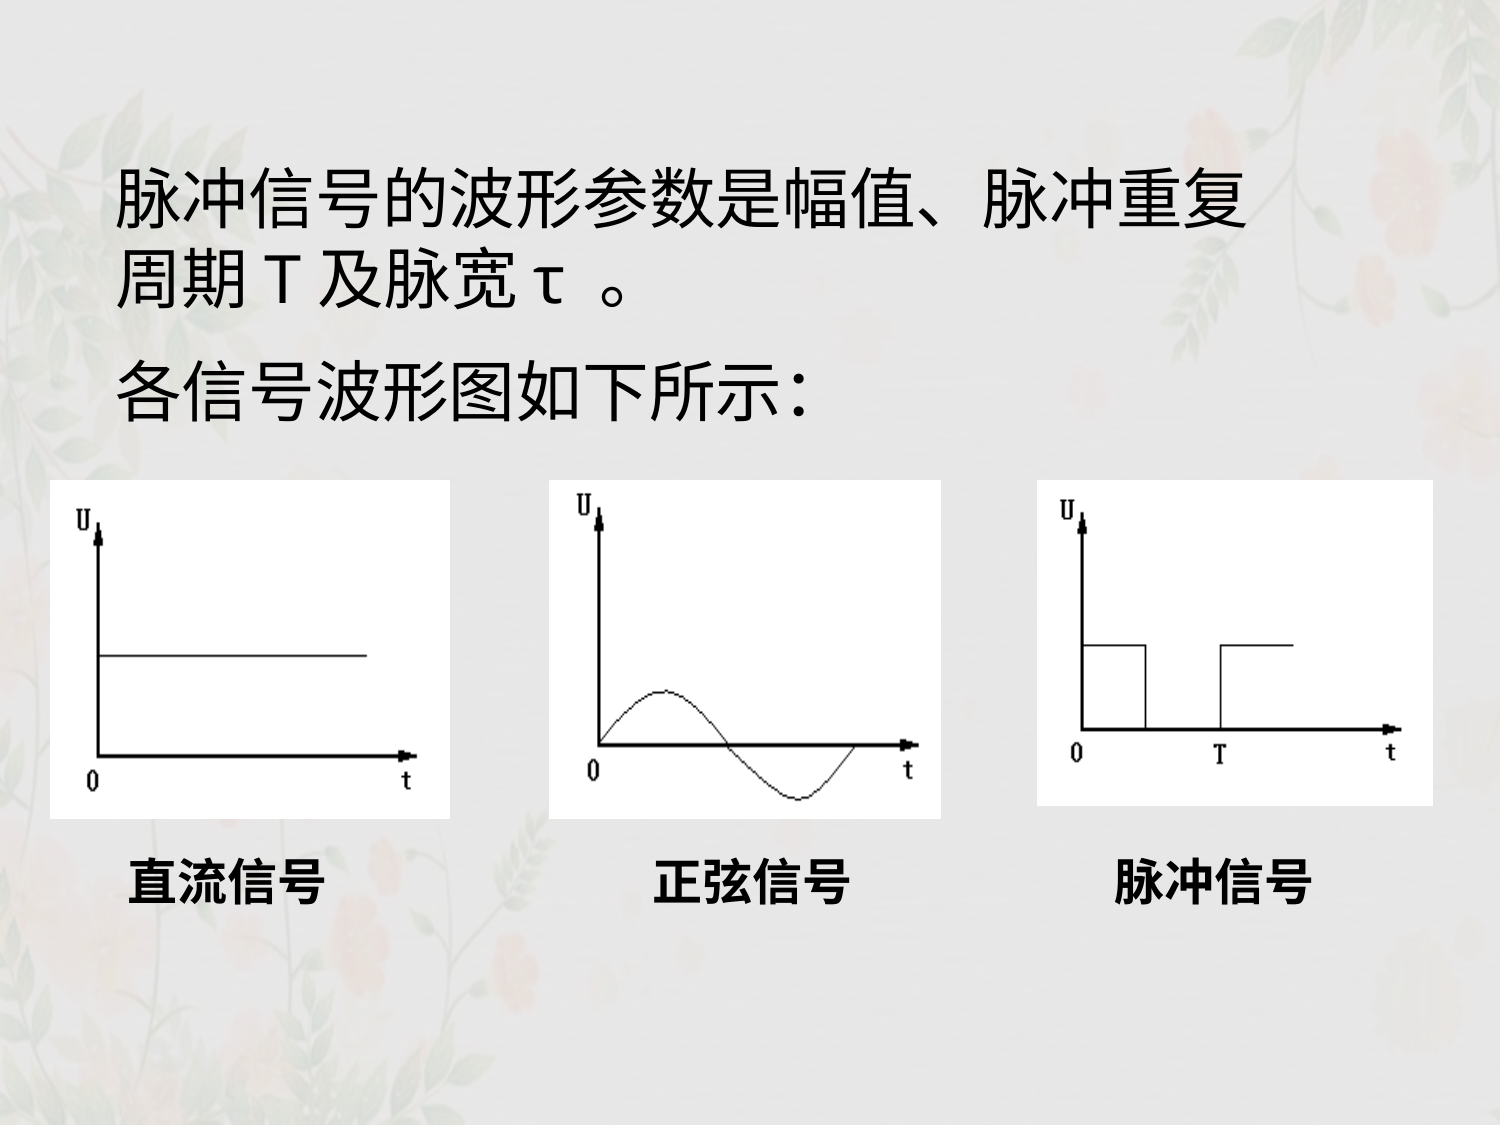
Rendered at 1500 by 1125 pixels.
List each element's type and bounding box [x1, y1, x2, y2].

text_box [49, 480, 450, 819]
picture [0, 0, 1500, 1125]
text_box [549, 480, 941, 819]
text_box [1037, 480, 1433, 806]
